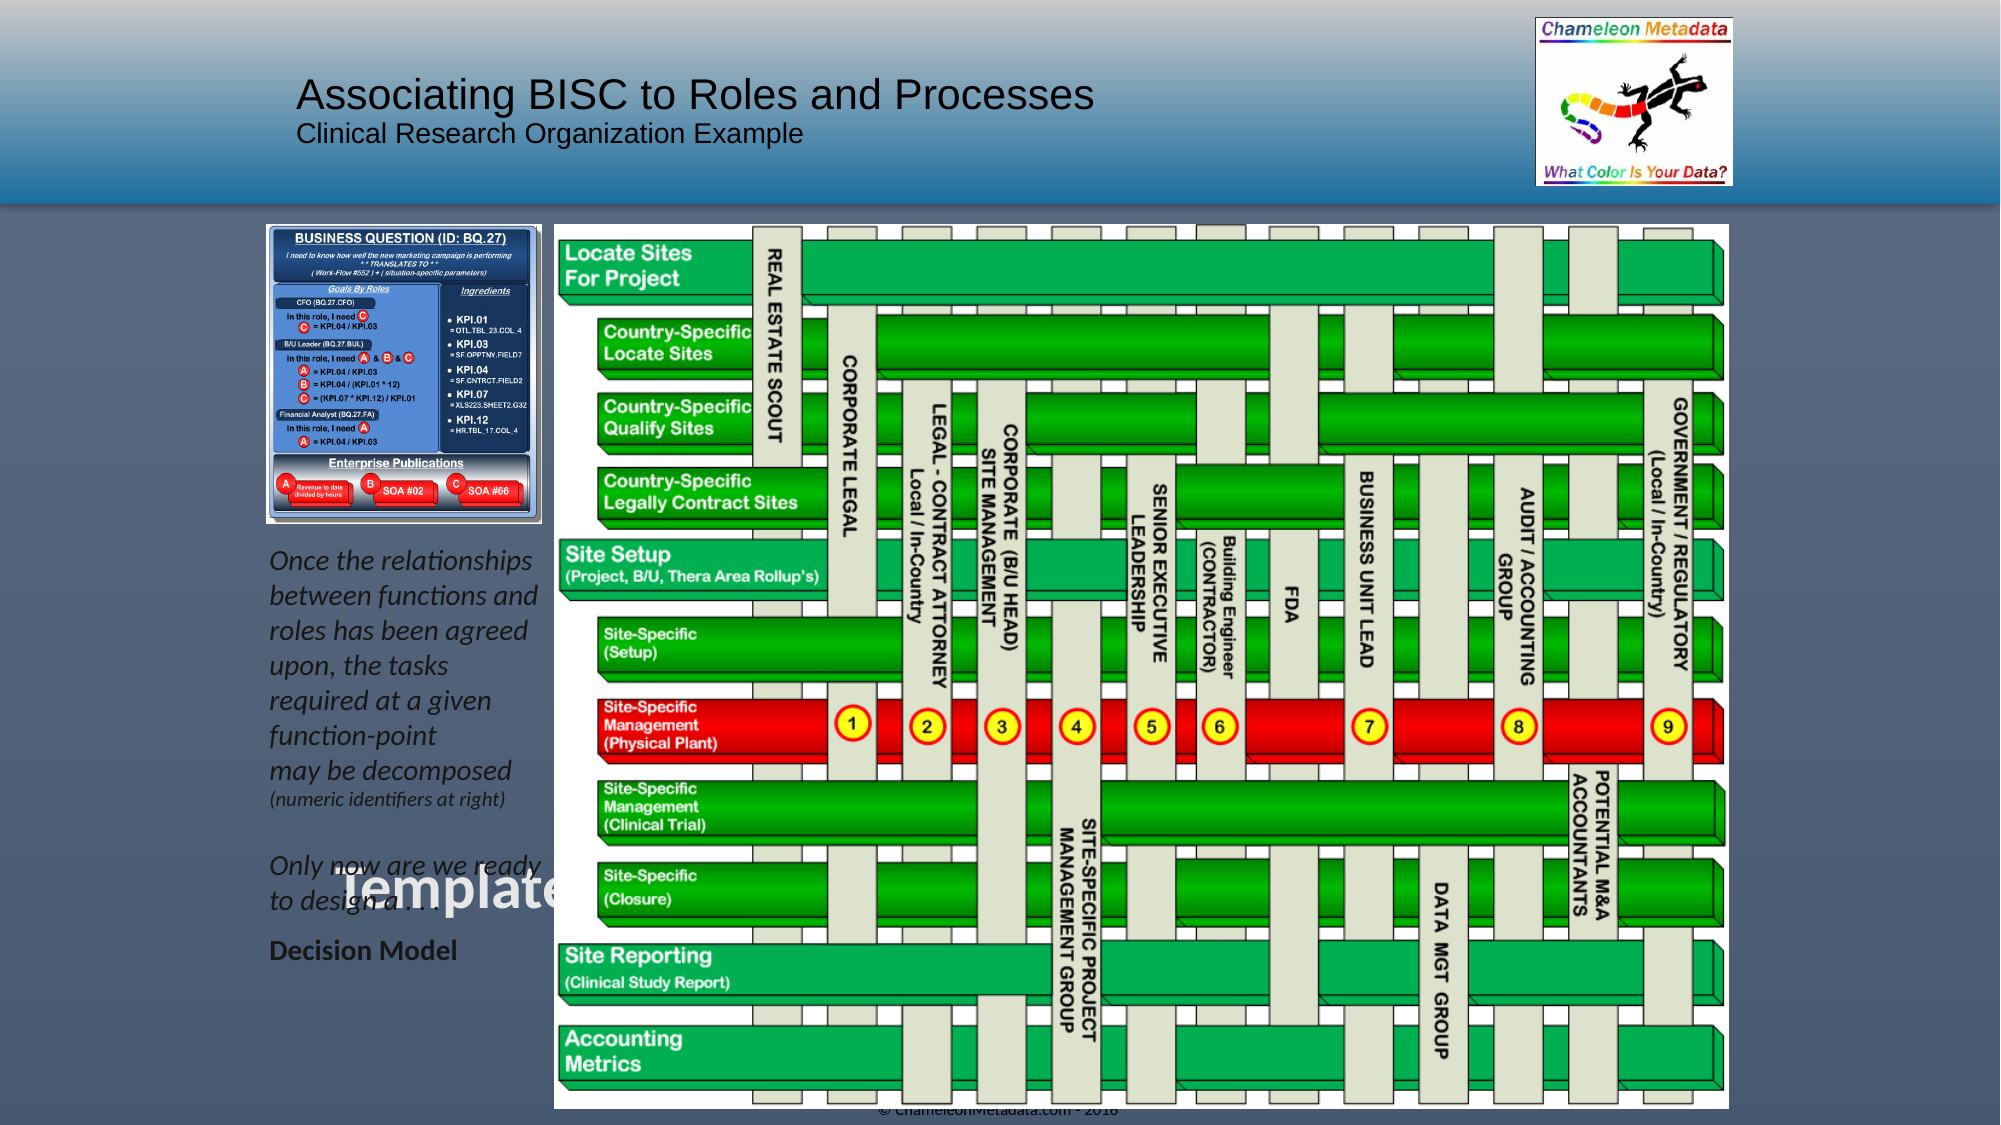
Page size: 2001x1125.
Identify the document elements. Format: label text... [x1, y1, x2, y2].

picture [1534, 17, 1733, 186]
picture [554, 224, 1729, 1109]
picture [266, 224, 542, 524]
text_box Once the relationships between functions and roles has been agreed upon, the tasks required at a given function-point may be decomposed (numeric identifiers at right) Only now are we ready to design a . . . Decision Model [254, 533, 554, 974]
title Associating BISC to Roles and Processes Clinical Research Organization Example [281, 64, 1534, 157]
